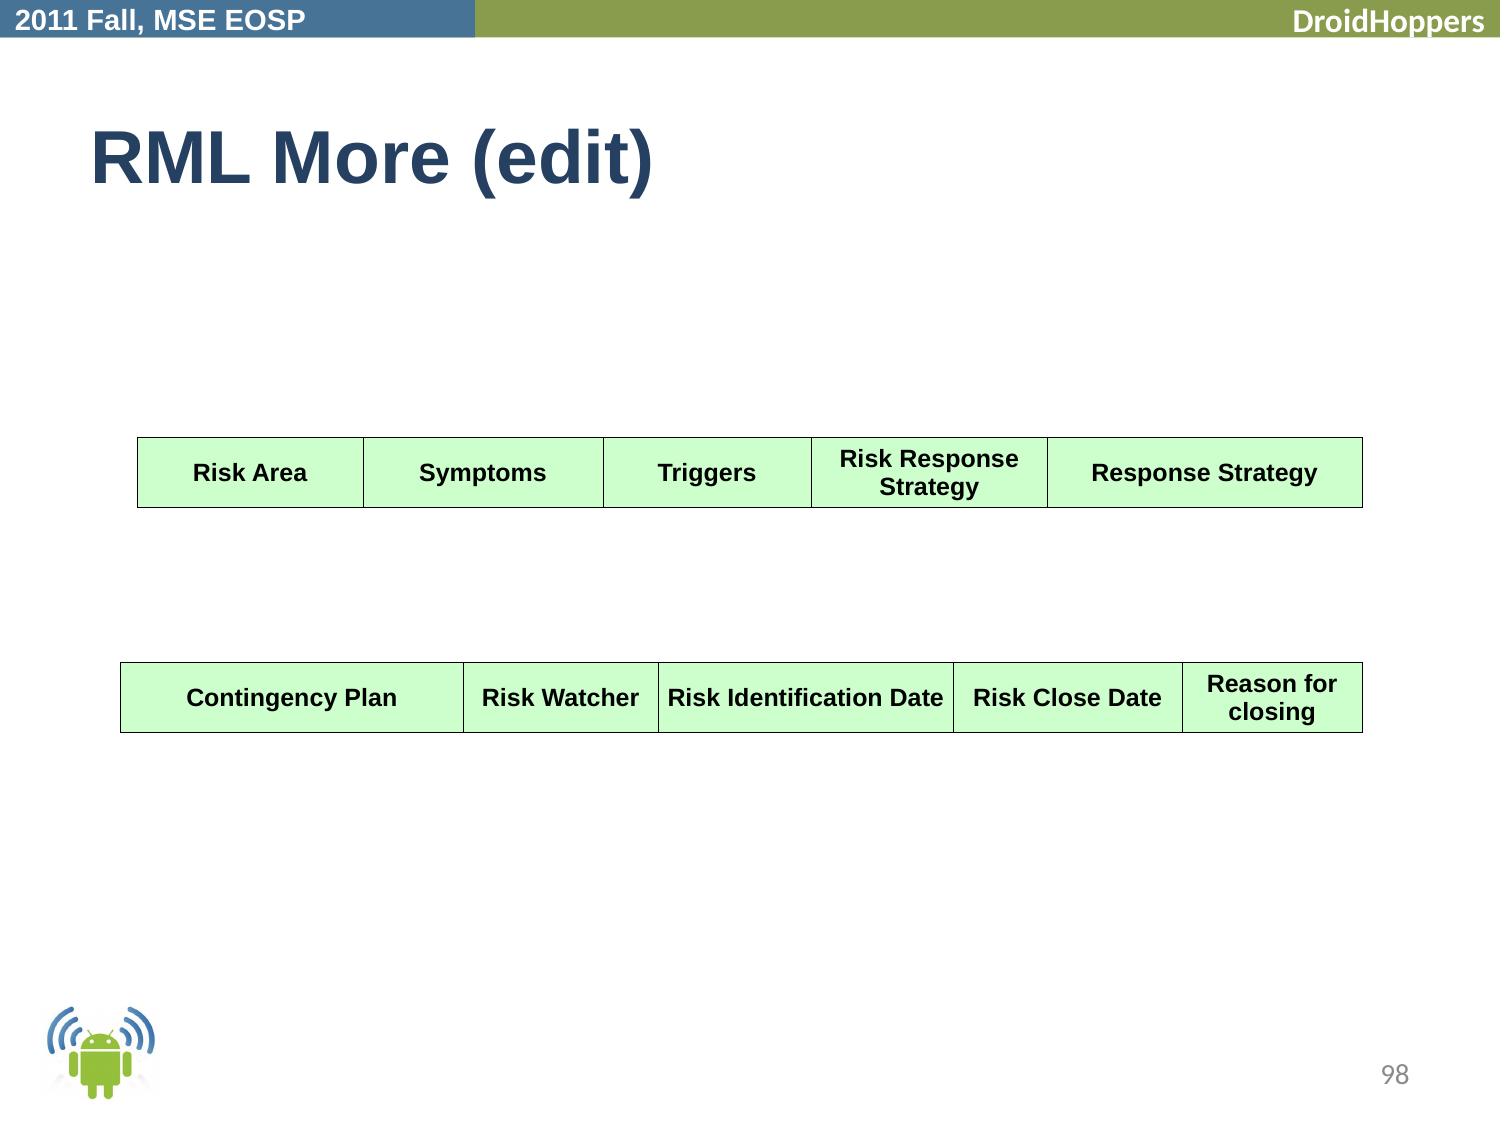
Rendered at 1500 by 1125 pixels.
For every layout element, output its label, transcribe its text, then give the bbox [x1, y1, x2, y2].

picture [37, 1006, 163, 1100]
table_header Risk Watcher [464, 663, 658, 732]
table_header Triggers [604, 438, 811, 507]
title RML More (edit) [75, 82, 1425, 225]
slide_number 98 [1074, 1042, 1425, 1103]
table_header Risk Area [138, 438, 363, 507]
table_header Contingency Plan [121, 663, 463, 732]
table_header Risk Response Strategy [812, 438, 1047, 507]
table_header Risk Close Date [954, 663, 1182, 732]
table_header Symptoms [364, 438, 603, 507]
table_header Risk Identification Date [659, 663, 953, 732]
table_header Response Strategy [1048, 438, 1362, 507]
table_header Reason for closing [1183, 663, 1362, 732]
